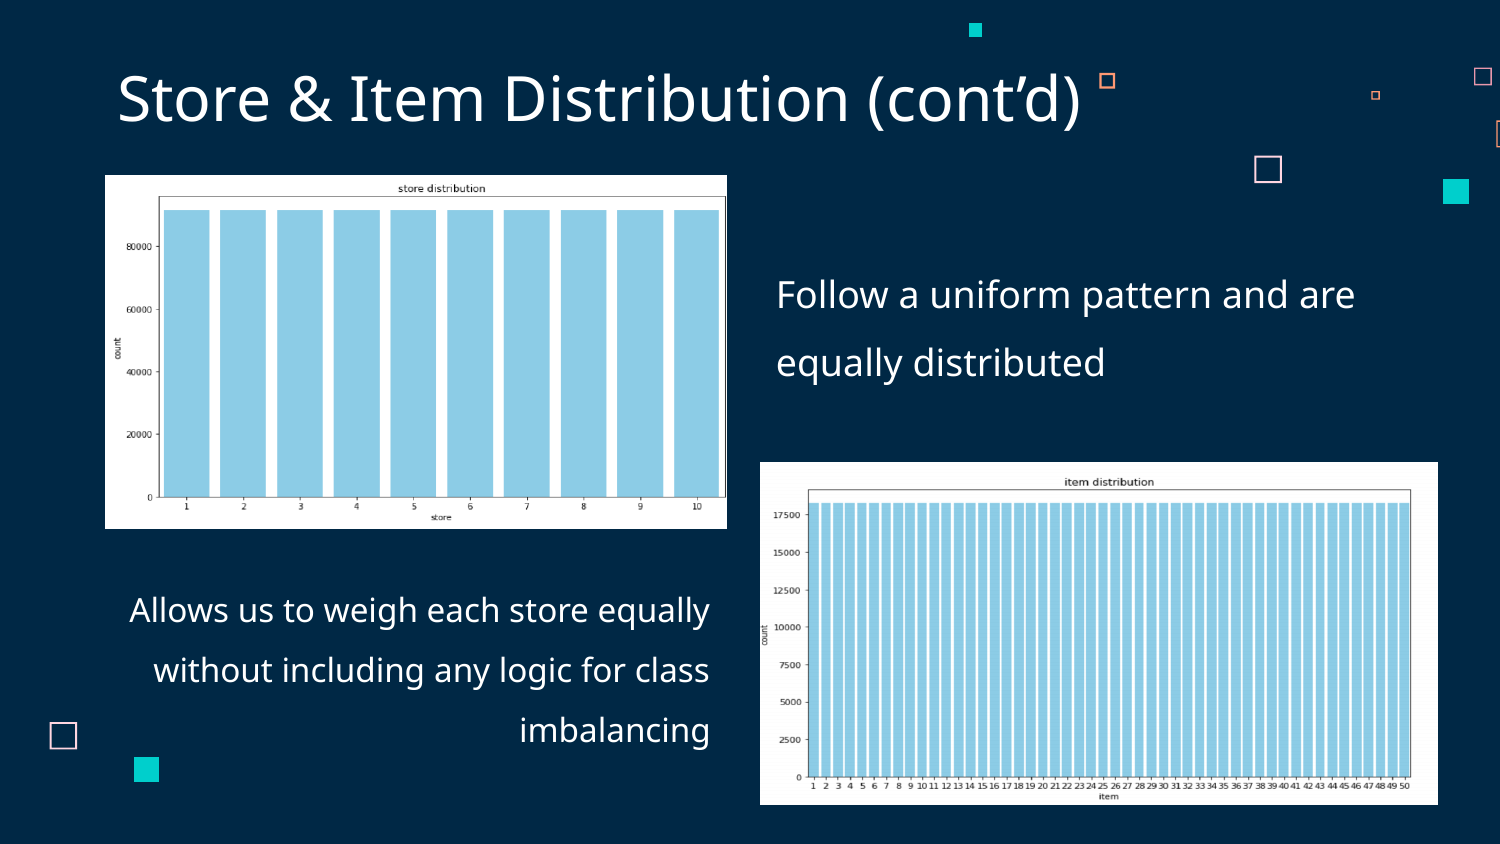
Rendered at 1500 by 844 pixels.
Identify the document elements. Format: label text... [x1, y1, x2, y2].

picture [760, 462, 1439, 805]
text_box Allows us to weigh each store equally without including any logic for class imbalancing [49, 554, 727, 765]
text_box Follow a uniform pattern and are equally distributed [760, 233, 1438, 399]
picture [104, 175, 727, 529]
title Store & Item Distribution (cont’d) [101, 54, 1500, 149]
